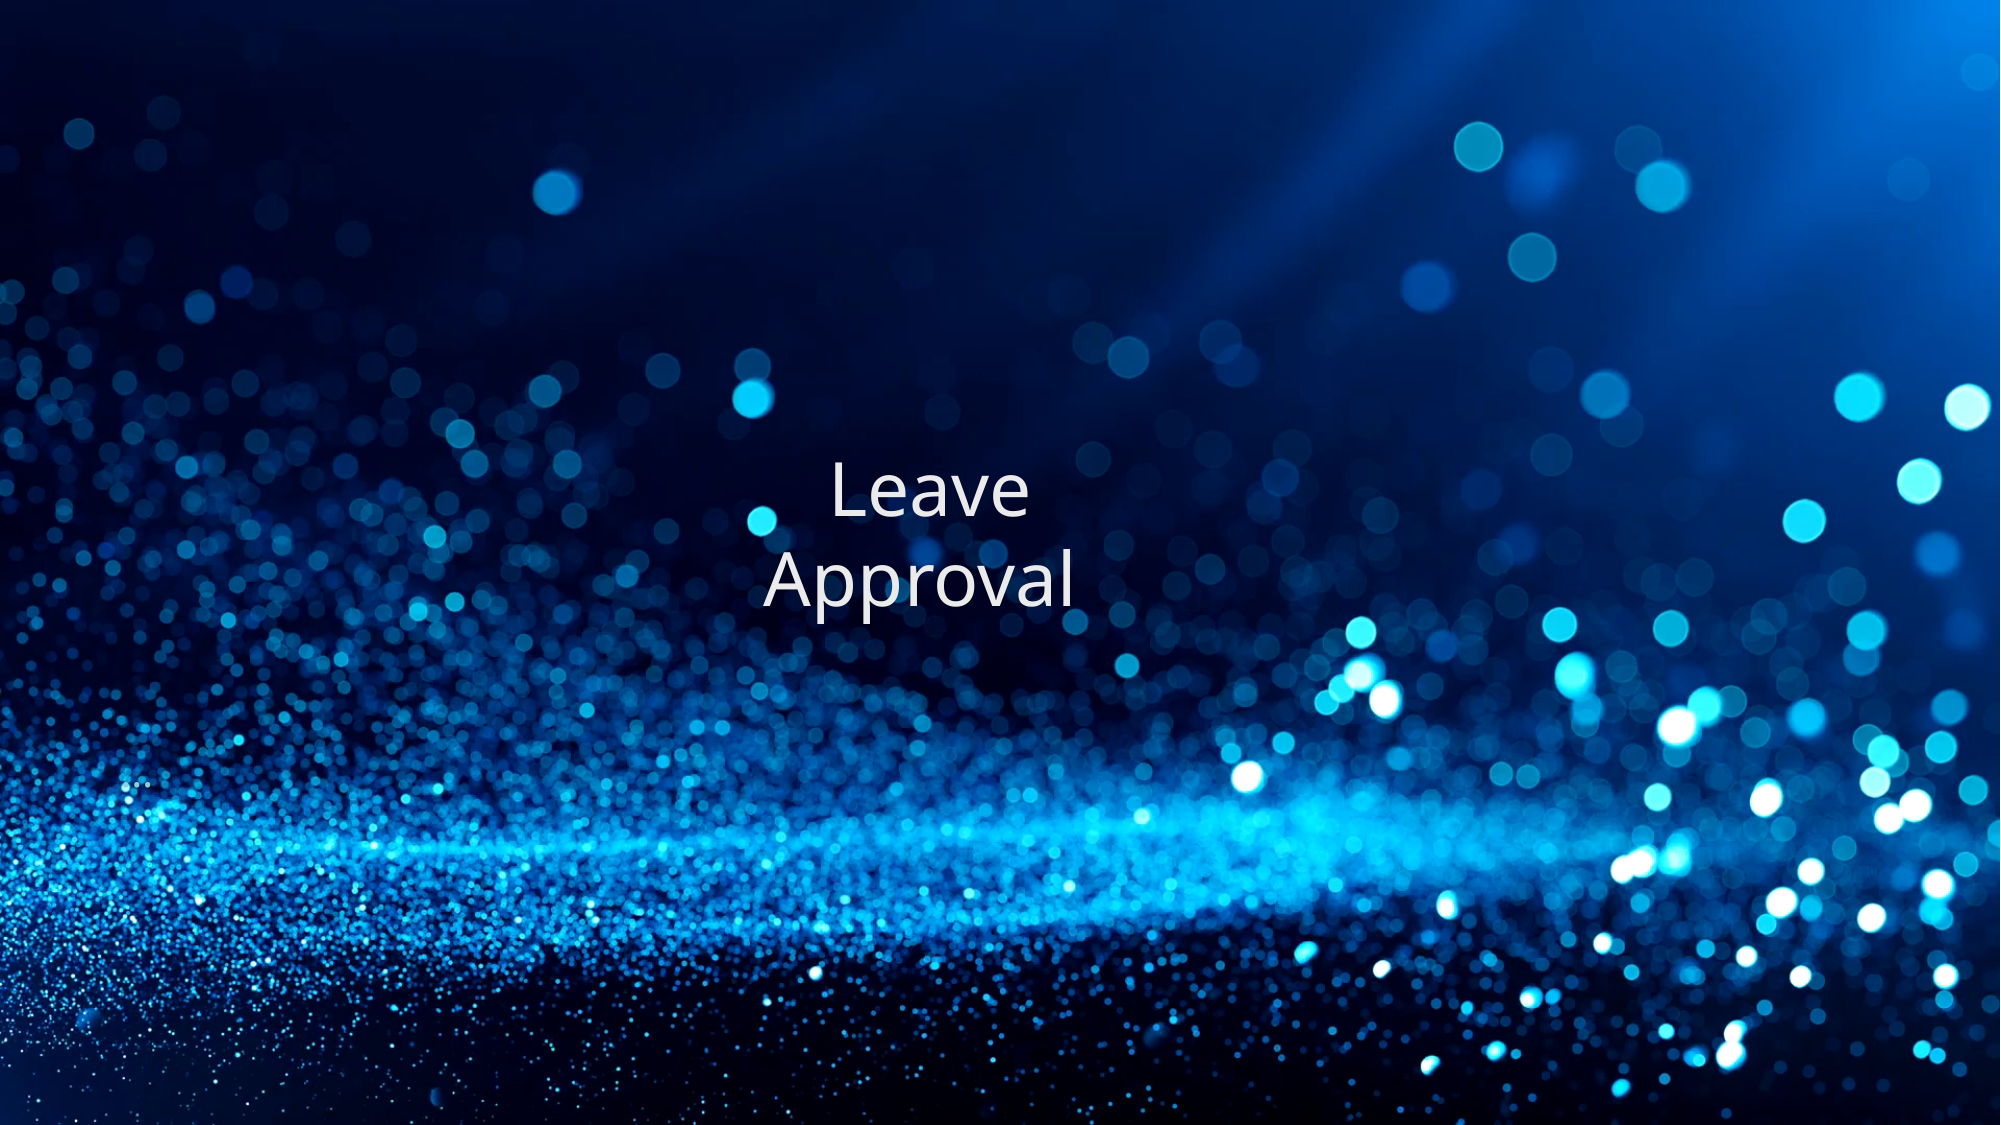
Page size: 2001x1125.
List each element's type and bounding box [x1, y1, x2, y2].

text_box [0, 0, 2000, 1125]
